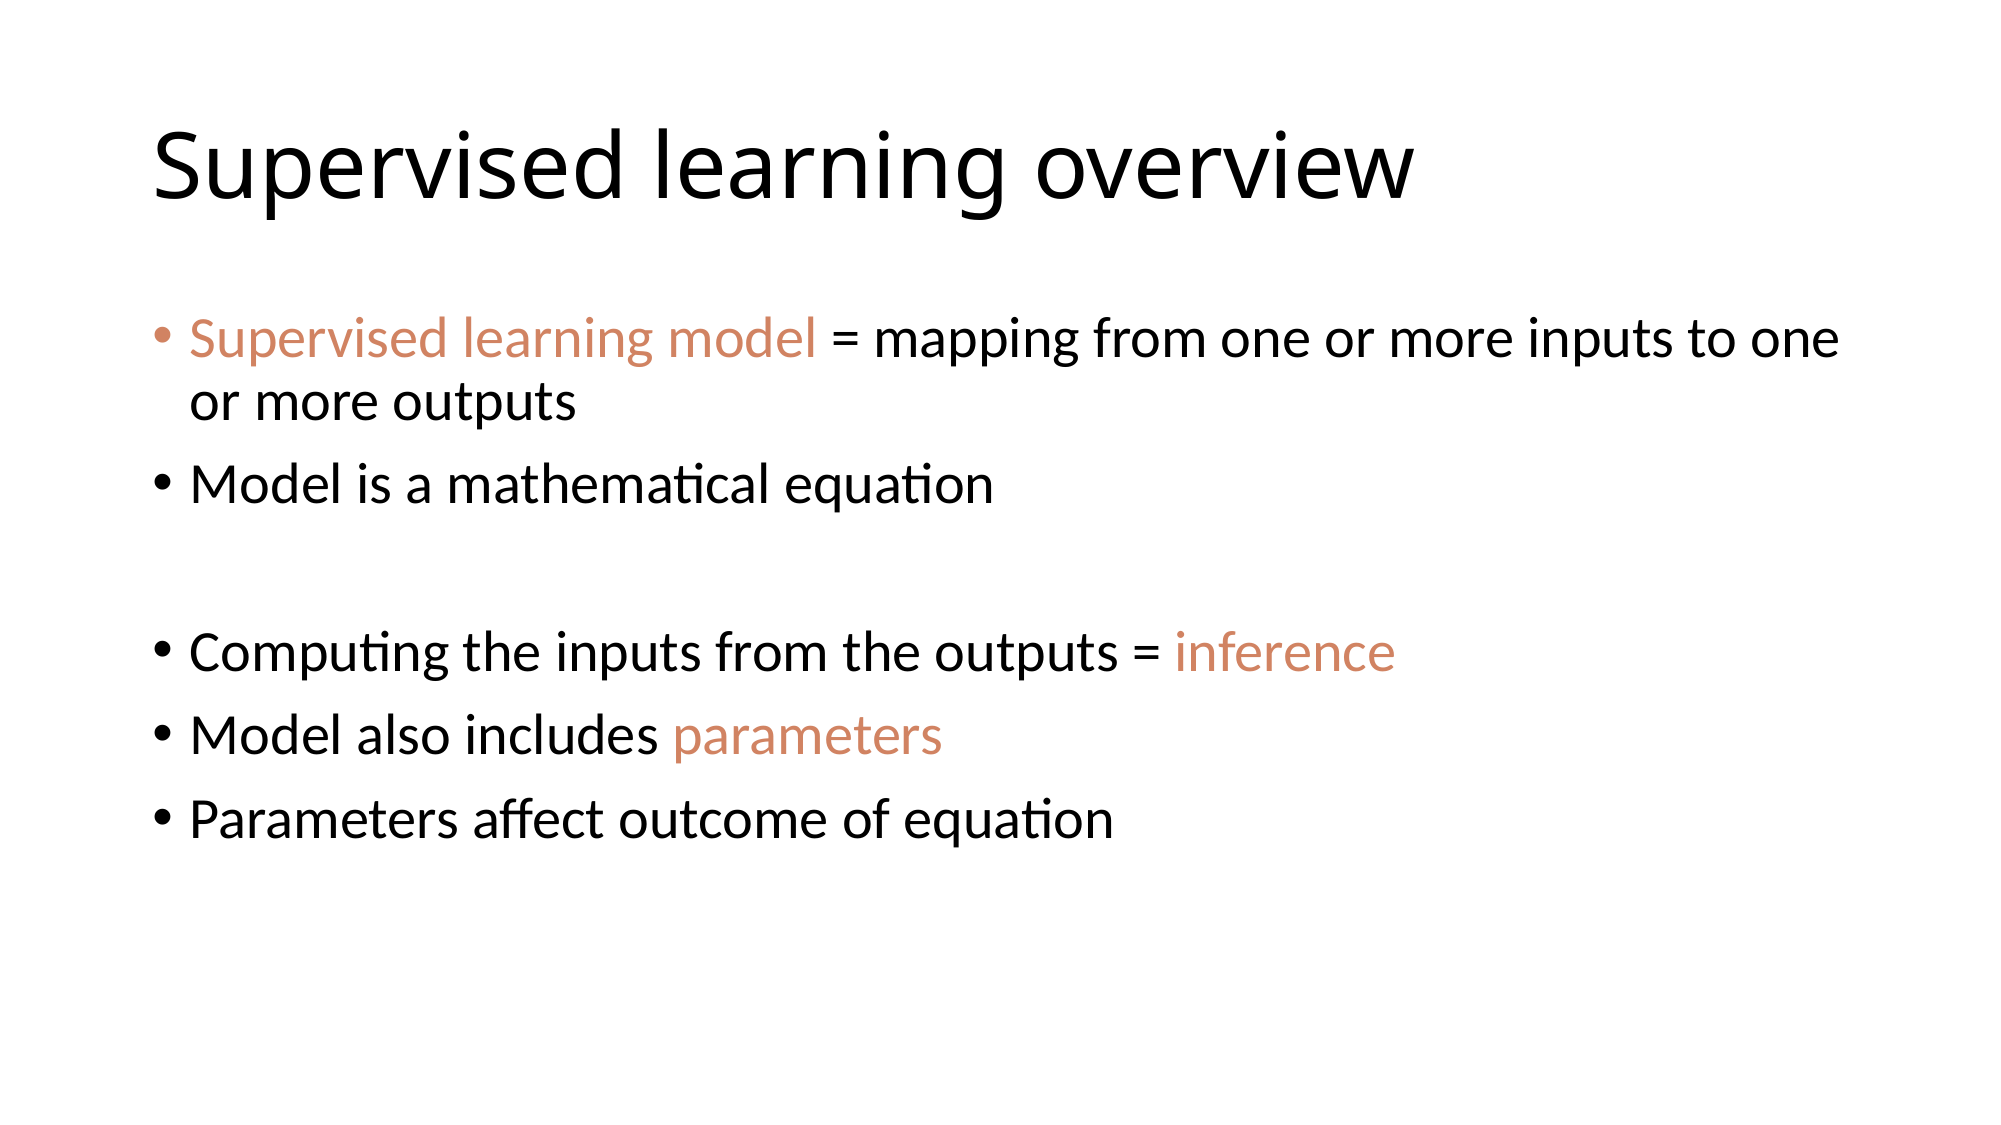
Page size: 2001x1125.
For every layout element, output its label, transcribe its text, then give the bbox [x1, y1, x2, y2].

title Supervised learning overview [137, 59, 1863, 278]
list Supervised learning model = mapping from one or more inputs to one or more outputs Model is a mathematical equation Computing the inputs from the outputs = inference Model also includes parameters Parameters affect outcome of equation [137, 299, 1863, 1014]
